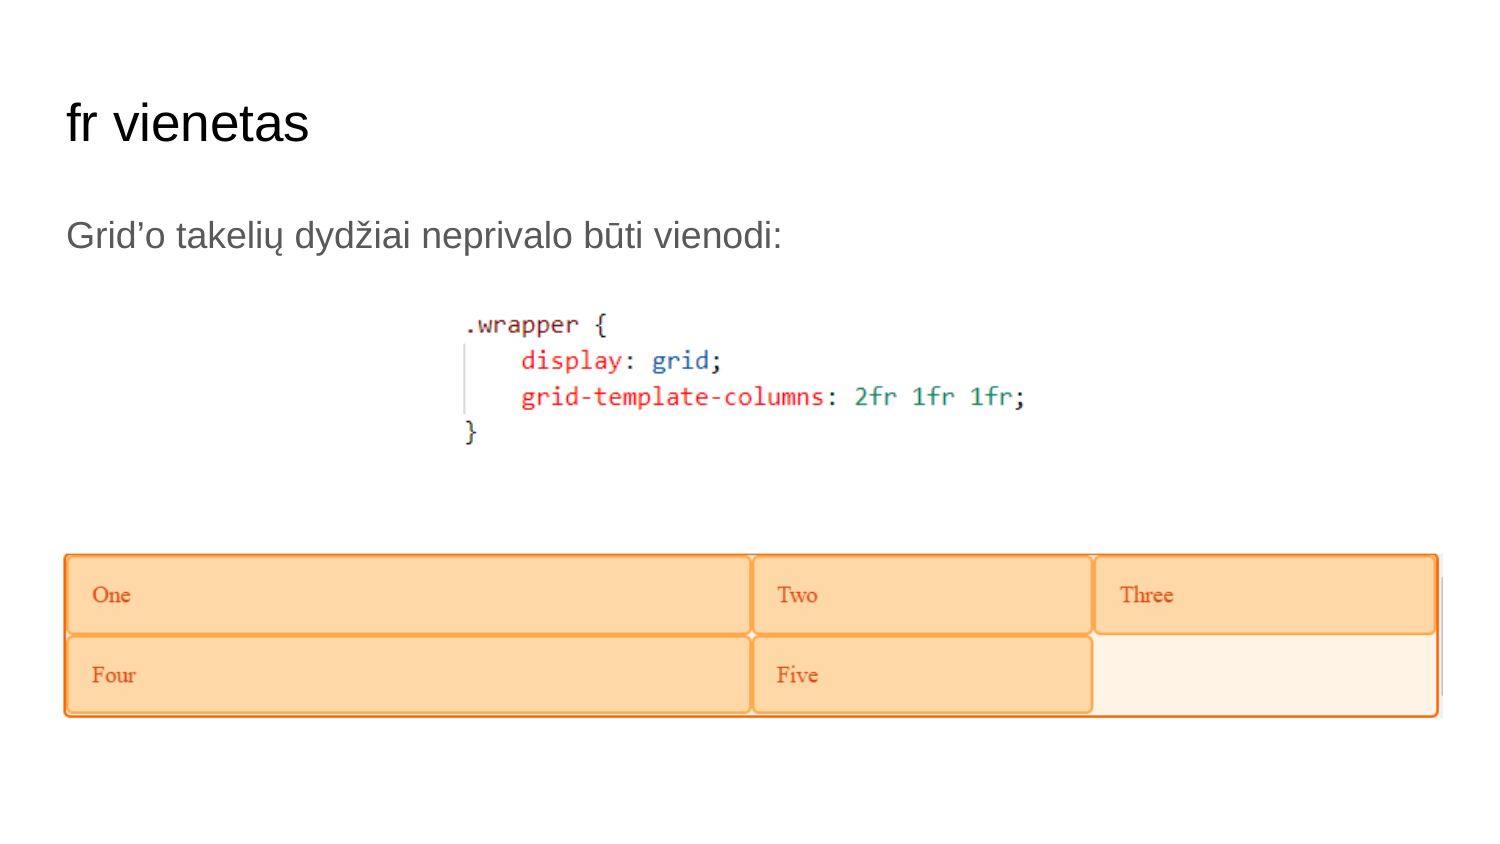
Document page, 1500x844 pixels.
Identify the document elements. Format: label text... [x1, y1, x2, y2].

picture [56, 545, 1444, 722]
list Grid’o takelių dydžiai neprivalo būti vienodi: [51, 189, 1449, 750]
title fr vienetas [51, 72, 1449, 167]
picture [448, 303, 1052, 451]
